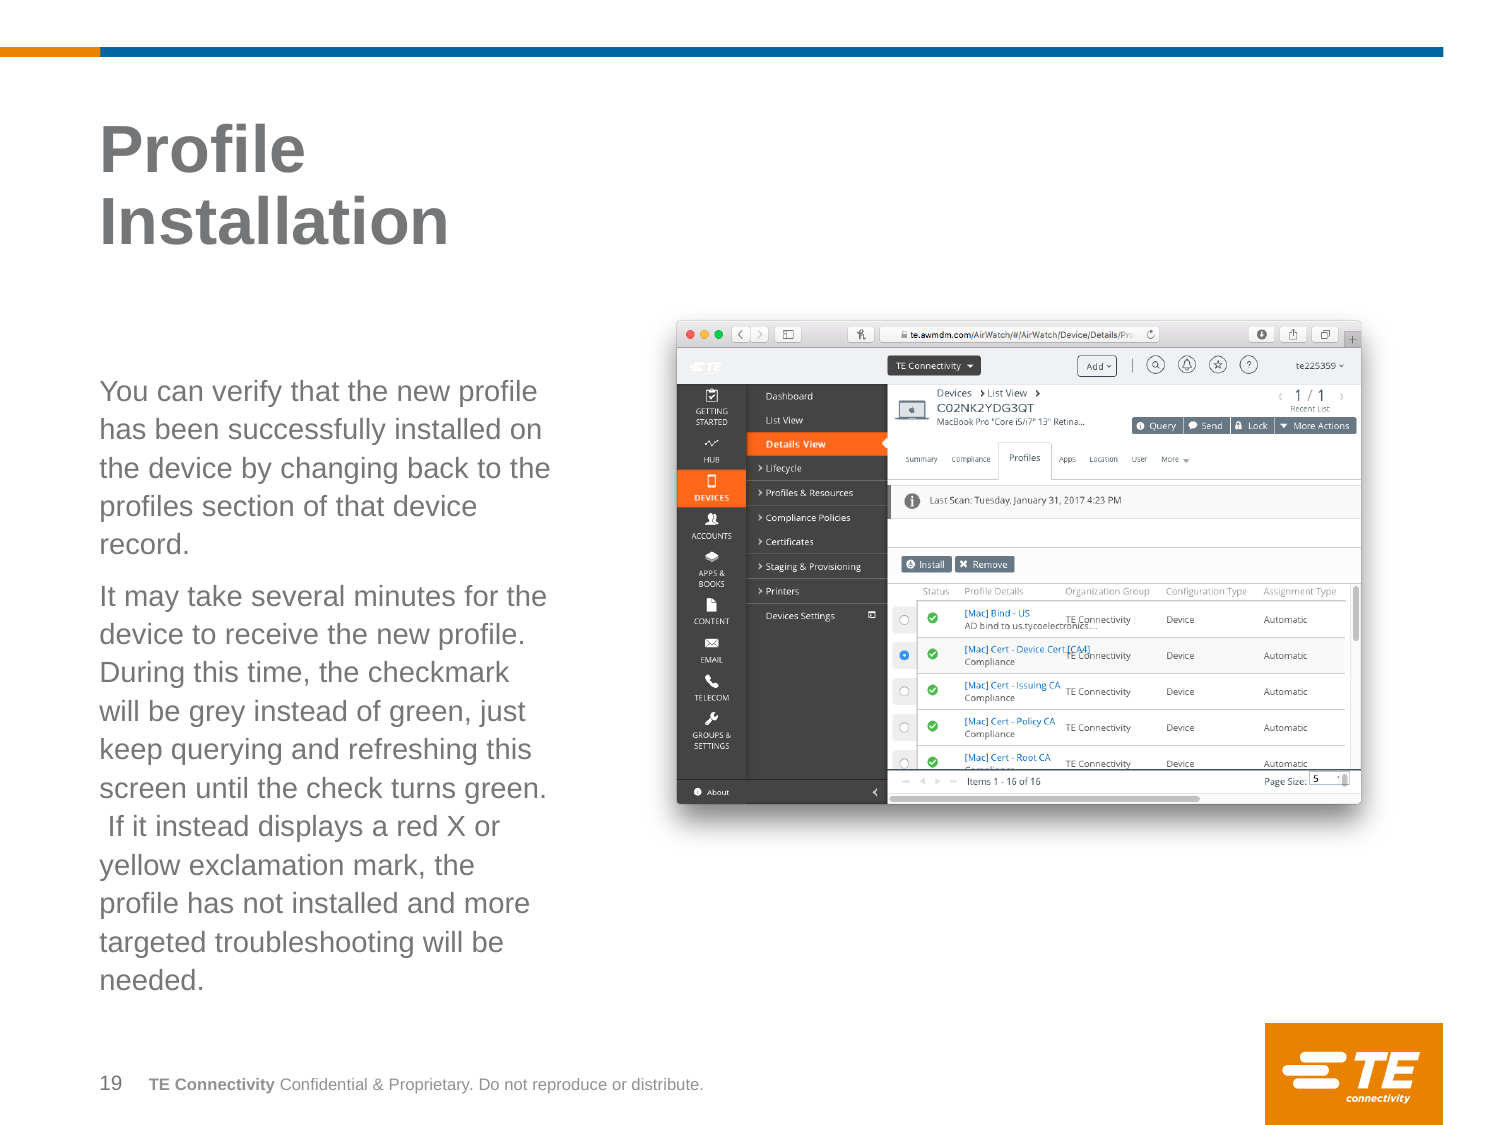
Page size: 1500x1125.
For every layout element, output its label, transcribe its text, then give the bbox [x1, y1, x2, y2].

picture [637, 159, 1400, 999]
list You can verify that the new profile has been successfully installed on the device by changing back to the profiles section of that device record. It may take several minutes for the device to receive the new profile. During this time, the checkmark will be grey instead of green, just keep querying and refreshing this screen until the check turns green. If it instead displays a red X or yellow exclamation mark, the profile has not installed and more targeted troubleshooting will be needed. [84, 361, 569, 998]
slide_number 19 [84, 1052, 155, 1113]
picture [1265, 1023, 1443, 1125]
title Profile Installation [84, 107, 569, 347]
